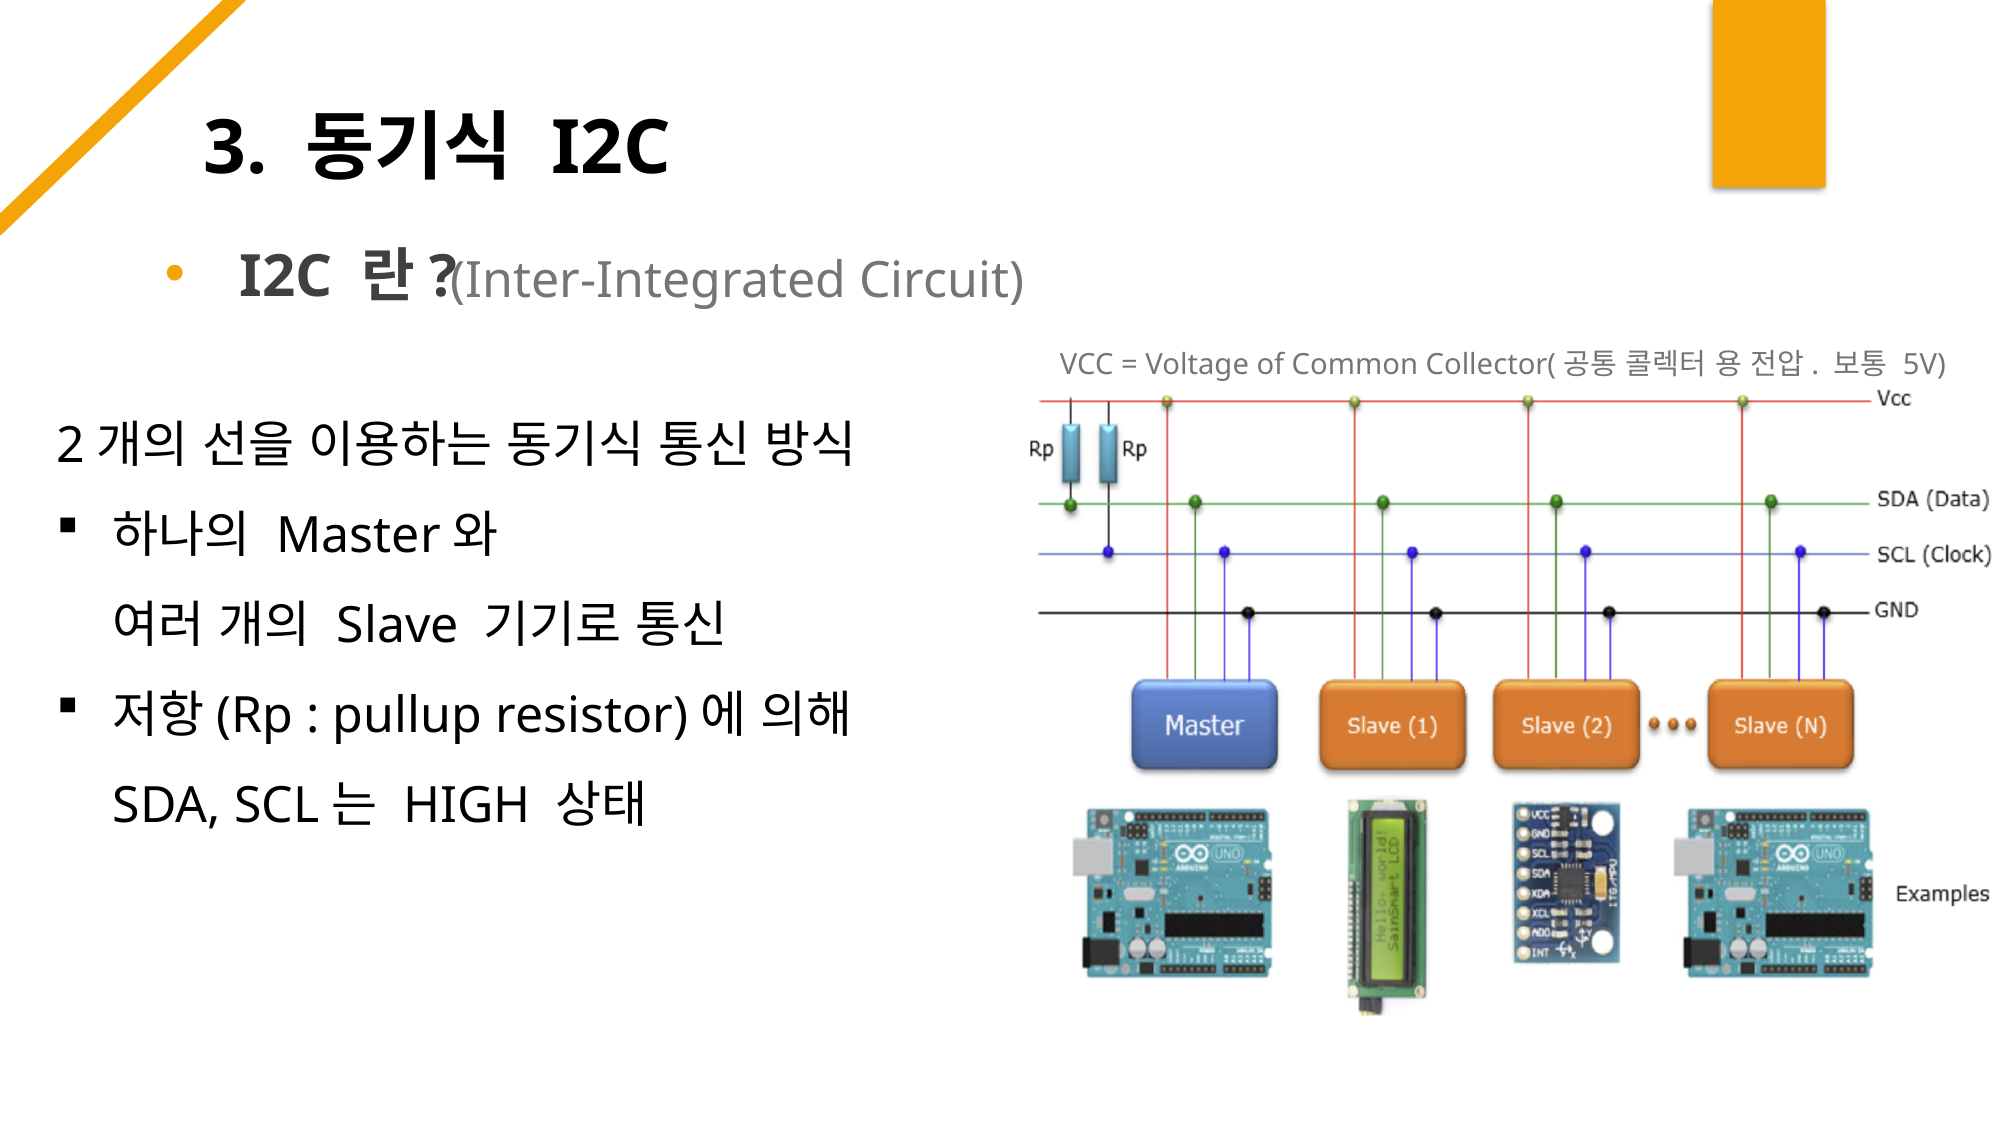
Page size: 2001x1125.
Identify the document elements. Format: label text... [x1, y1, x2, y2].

picture [1022, 374, 2000, 1027]
text_box 3. 동기식 I2C [189, 91, 1287, 197]
text_box [0, 0, 246, 236]
text_box I2C 란? [149, 230, 687, 316]
text_box (Inter-Integrated Circuit) [435, 235, 1040, 315]
text_box VCC = Voltage of Common Collector(공통 콜렉터 용 전압. 보통 5V) [1045, 338, 1961, 372]
text_box 2개의 선을 이용하는 동기식 통신 방식 하나의 Master와 여러 개의 Slave 기기로 통신 저항(Rp : pullup resistor)에 의해 SDA, SCL는 HIGH 상태 [41, 374, 1020, 840]
